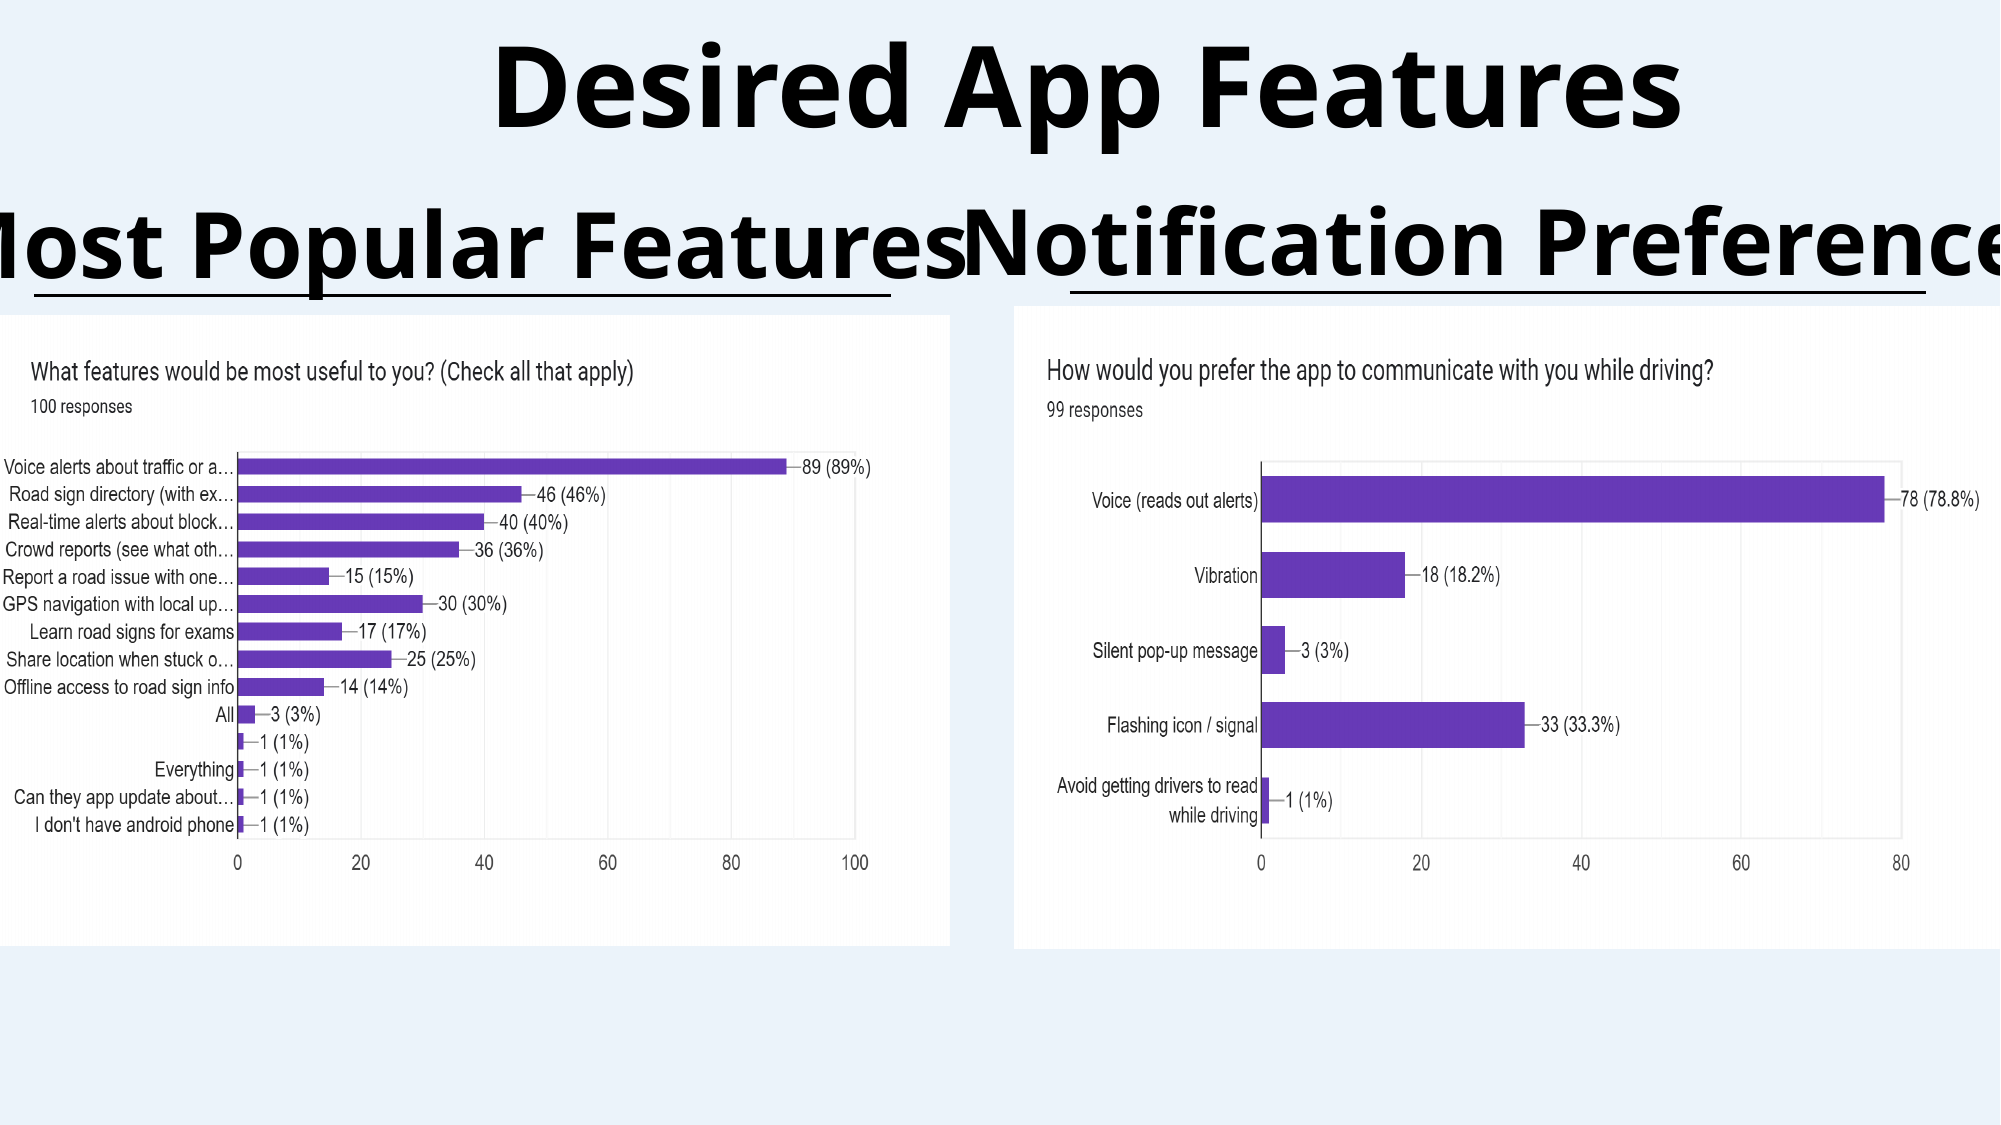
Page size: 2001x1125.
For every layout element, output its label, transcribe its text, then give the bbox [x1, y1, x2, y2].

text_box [1039, 176, 1996, 303]
picture [1014, 306, 2000, 949]
text_box Desired App Features [474, 7, 1700, 157]
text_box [4, 179, 903, 306]
picture [0, 315, 950, 946]
